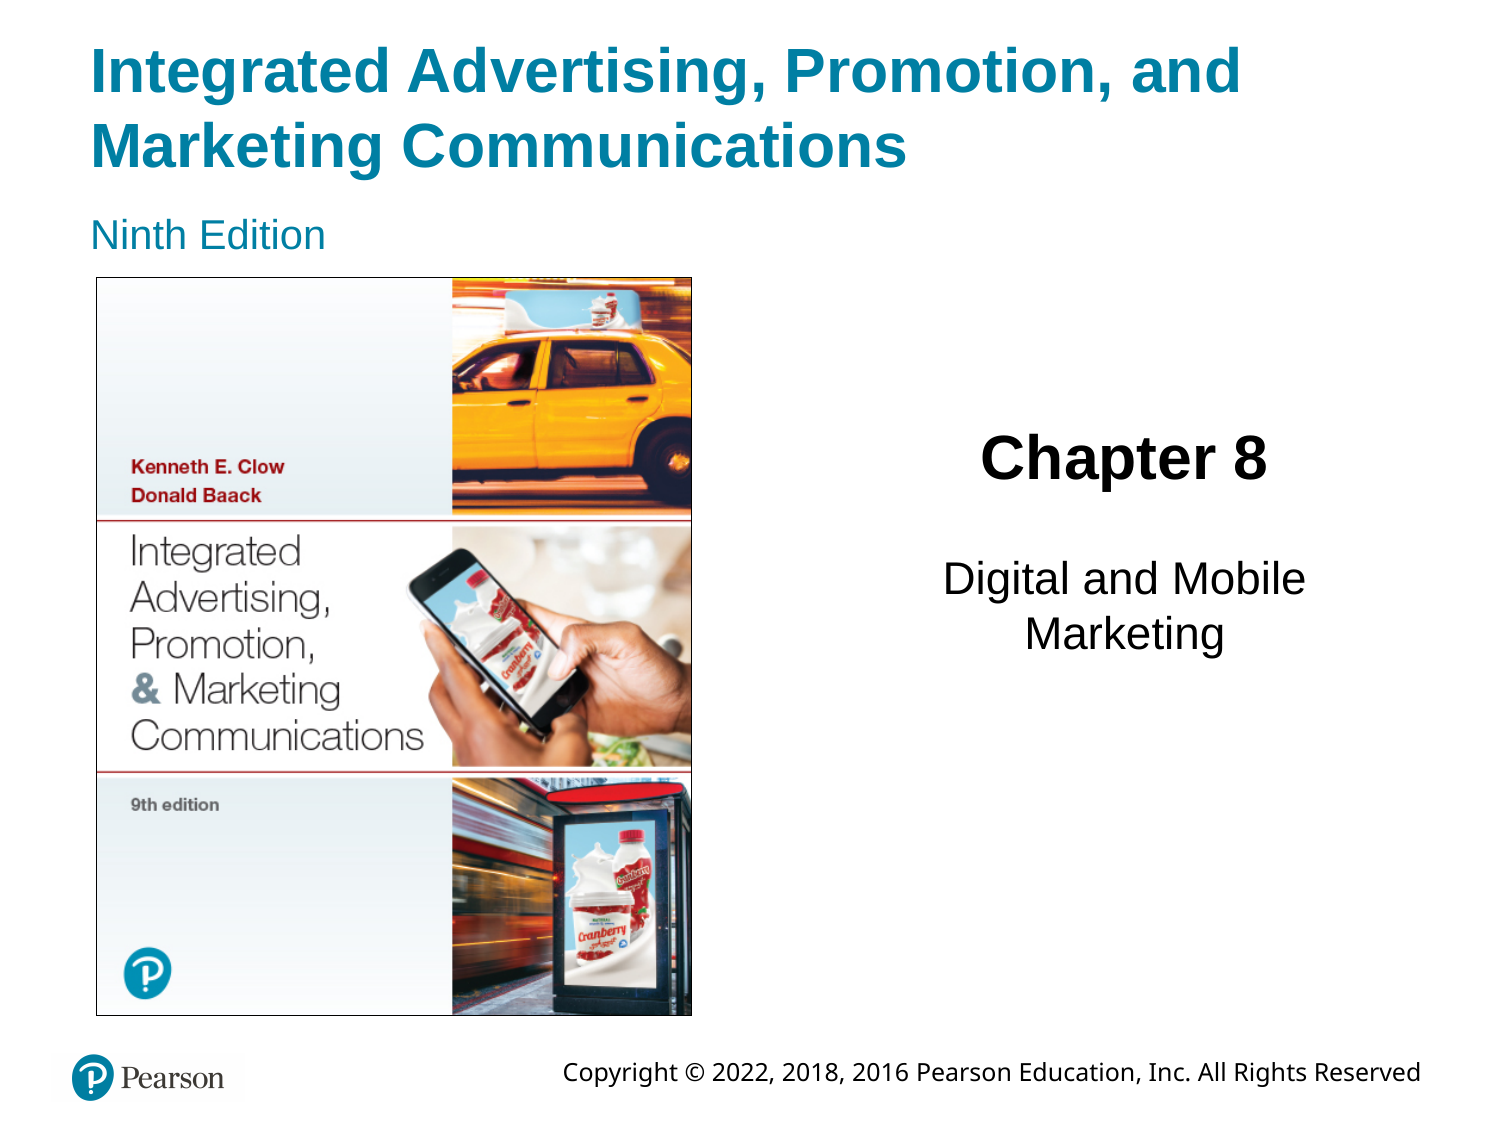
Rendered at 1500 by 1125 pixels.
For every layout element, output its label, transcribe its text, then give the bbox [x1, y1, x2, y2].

list Copyright © 2022, 2018, 2016 Pearson Education, Inc. All Rights Reserved [356, 1052, 1438, 1090]
list Digital and Mobile Marketing [825, 533, 1425, 827]
picture [51, 1052, 245, 1103]
title Integrated Advertising, Promotion, and Marketing Communications [75, 23, 1425, 186]
list Ninth Edition [75, 198, 1425, 267]
picture [96, 277, 692, 1016]
list Chapter 8 [825, 312, 1425, 508]
